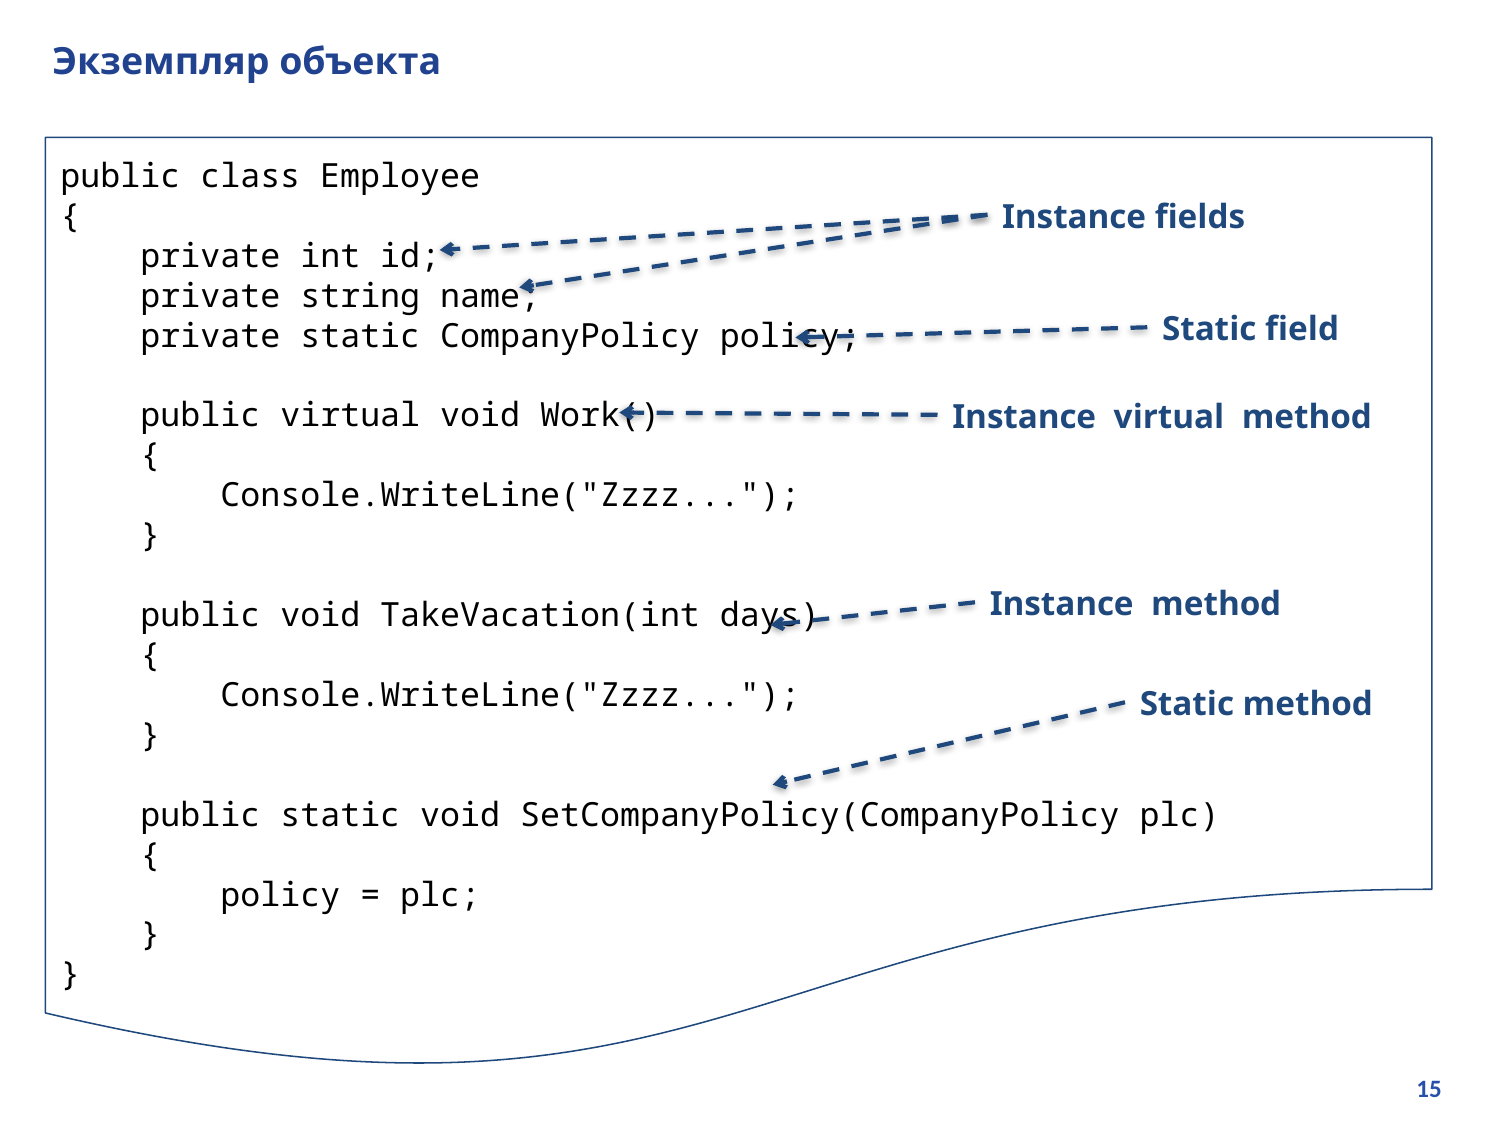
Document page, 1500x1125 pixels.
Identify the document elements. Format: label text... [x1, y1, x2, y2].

title Экземпляр объекта [36, 29, 1455, 88]
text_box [45, 137, 1432, 1076]
